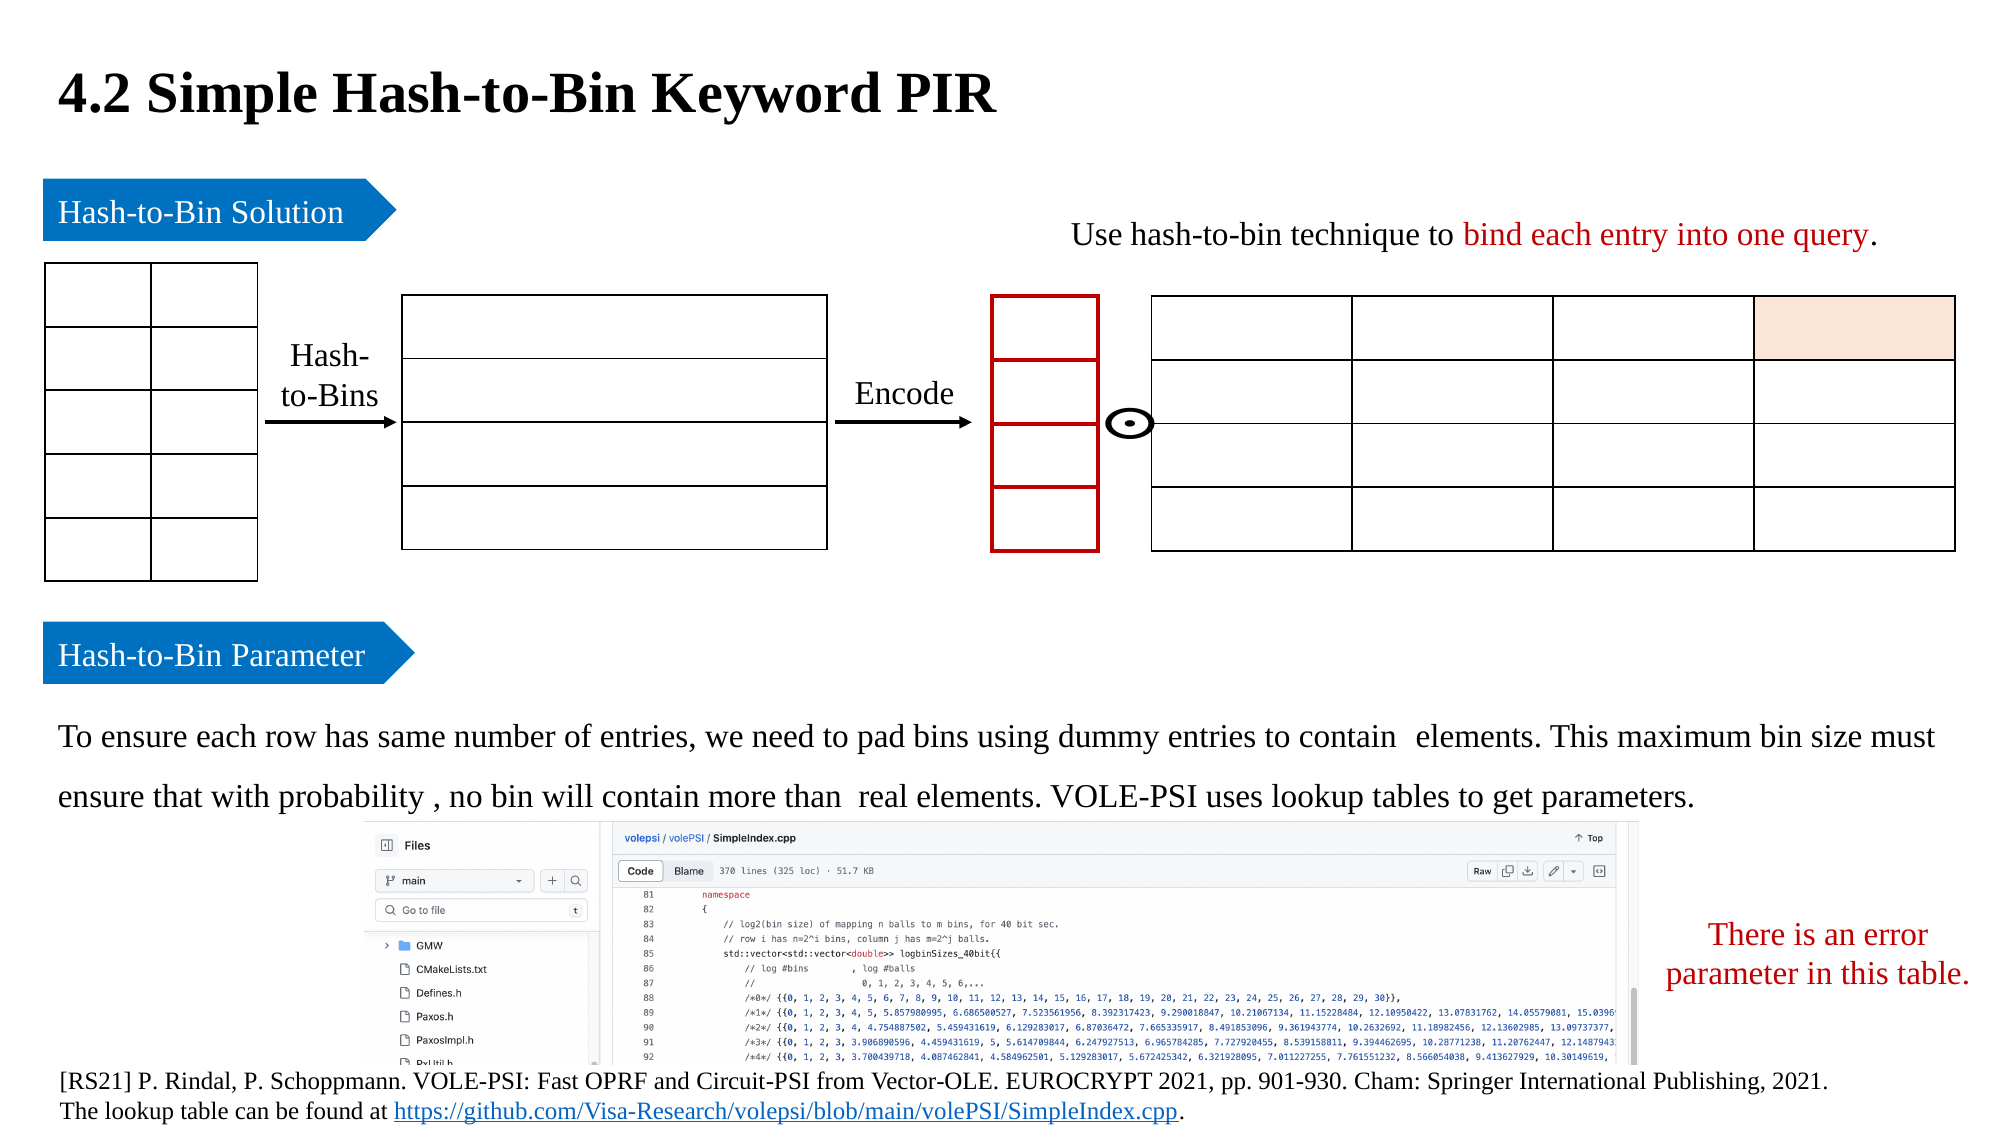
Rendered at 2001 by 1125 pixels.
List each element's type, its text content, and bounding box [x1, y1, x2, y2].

text_box [RS21] P. Rindal, P. Schoppmann. VOLE-PSI: Fast OPRF and Circuit-PSI from Vector-OLE. EUROCRYPT 2021, pp. 901-930. Cham: Springer International Publishing, 2021. The lookup table can be found at https://github.com/Visa-Research/volepsi/blob/main/volePSI/SimpleIndex.cpp. [44, 1064, 1959, 1124]
text_box Hash-to-Bin Parameter [42, 621, 416, 685]
text_box Hash-to-Bins [265, 326, 395, 421]
text_box Hash-to-Bin Solution [42, 178, 398, 242]
text_box There is an error parameter in this table. [1650, 904, 1987, 999]
text_box 4.2 Simple Hash-to-Bin Keyword PIR [0, 0, 1646, 179]
text_box Encode [837, 364, 972, 419]
picture [363, 820, 1639, 1065]
text_box Use hash-to-bin technique to bind each entry into one query. [991, 180, 1958, 264]
